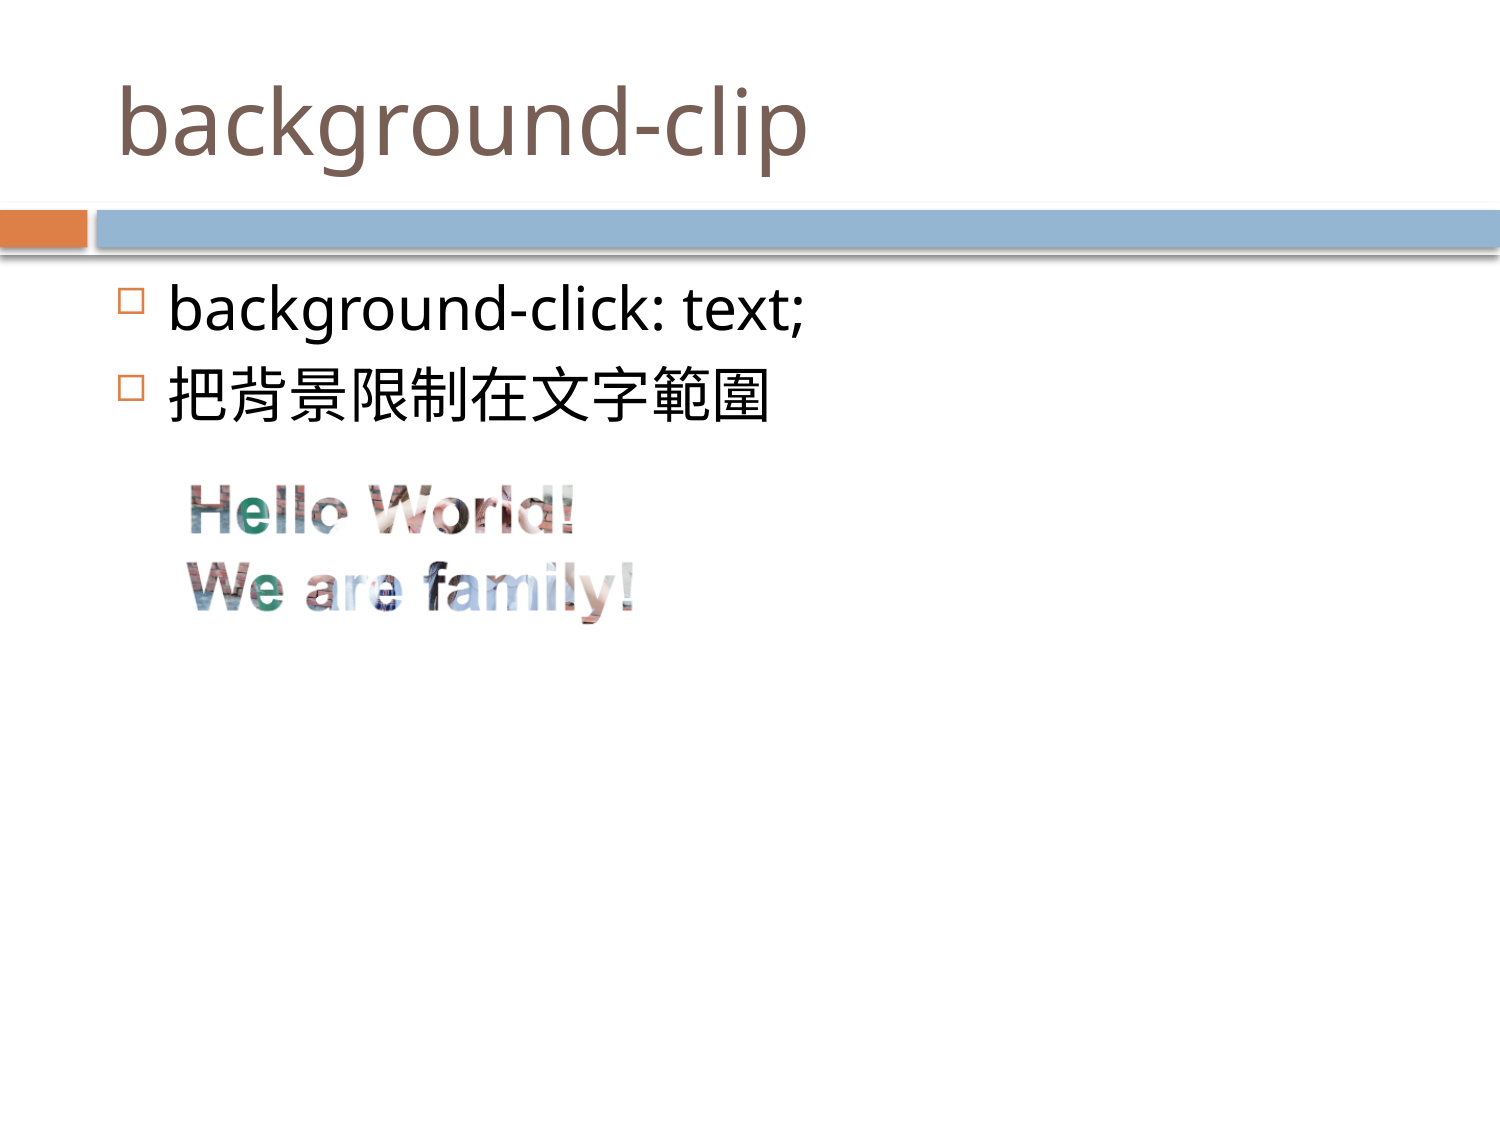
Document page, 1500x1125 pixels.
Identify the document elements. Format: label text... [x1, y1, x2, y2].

picture [176, 449, 669, 647]
list background-click: text; 把背景限制在文字範圍 [100, 262, 1438, 1000]
title background-clip [100, 37, 1438, 200]
